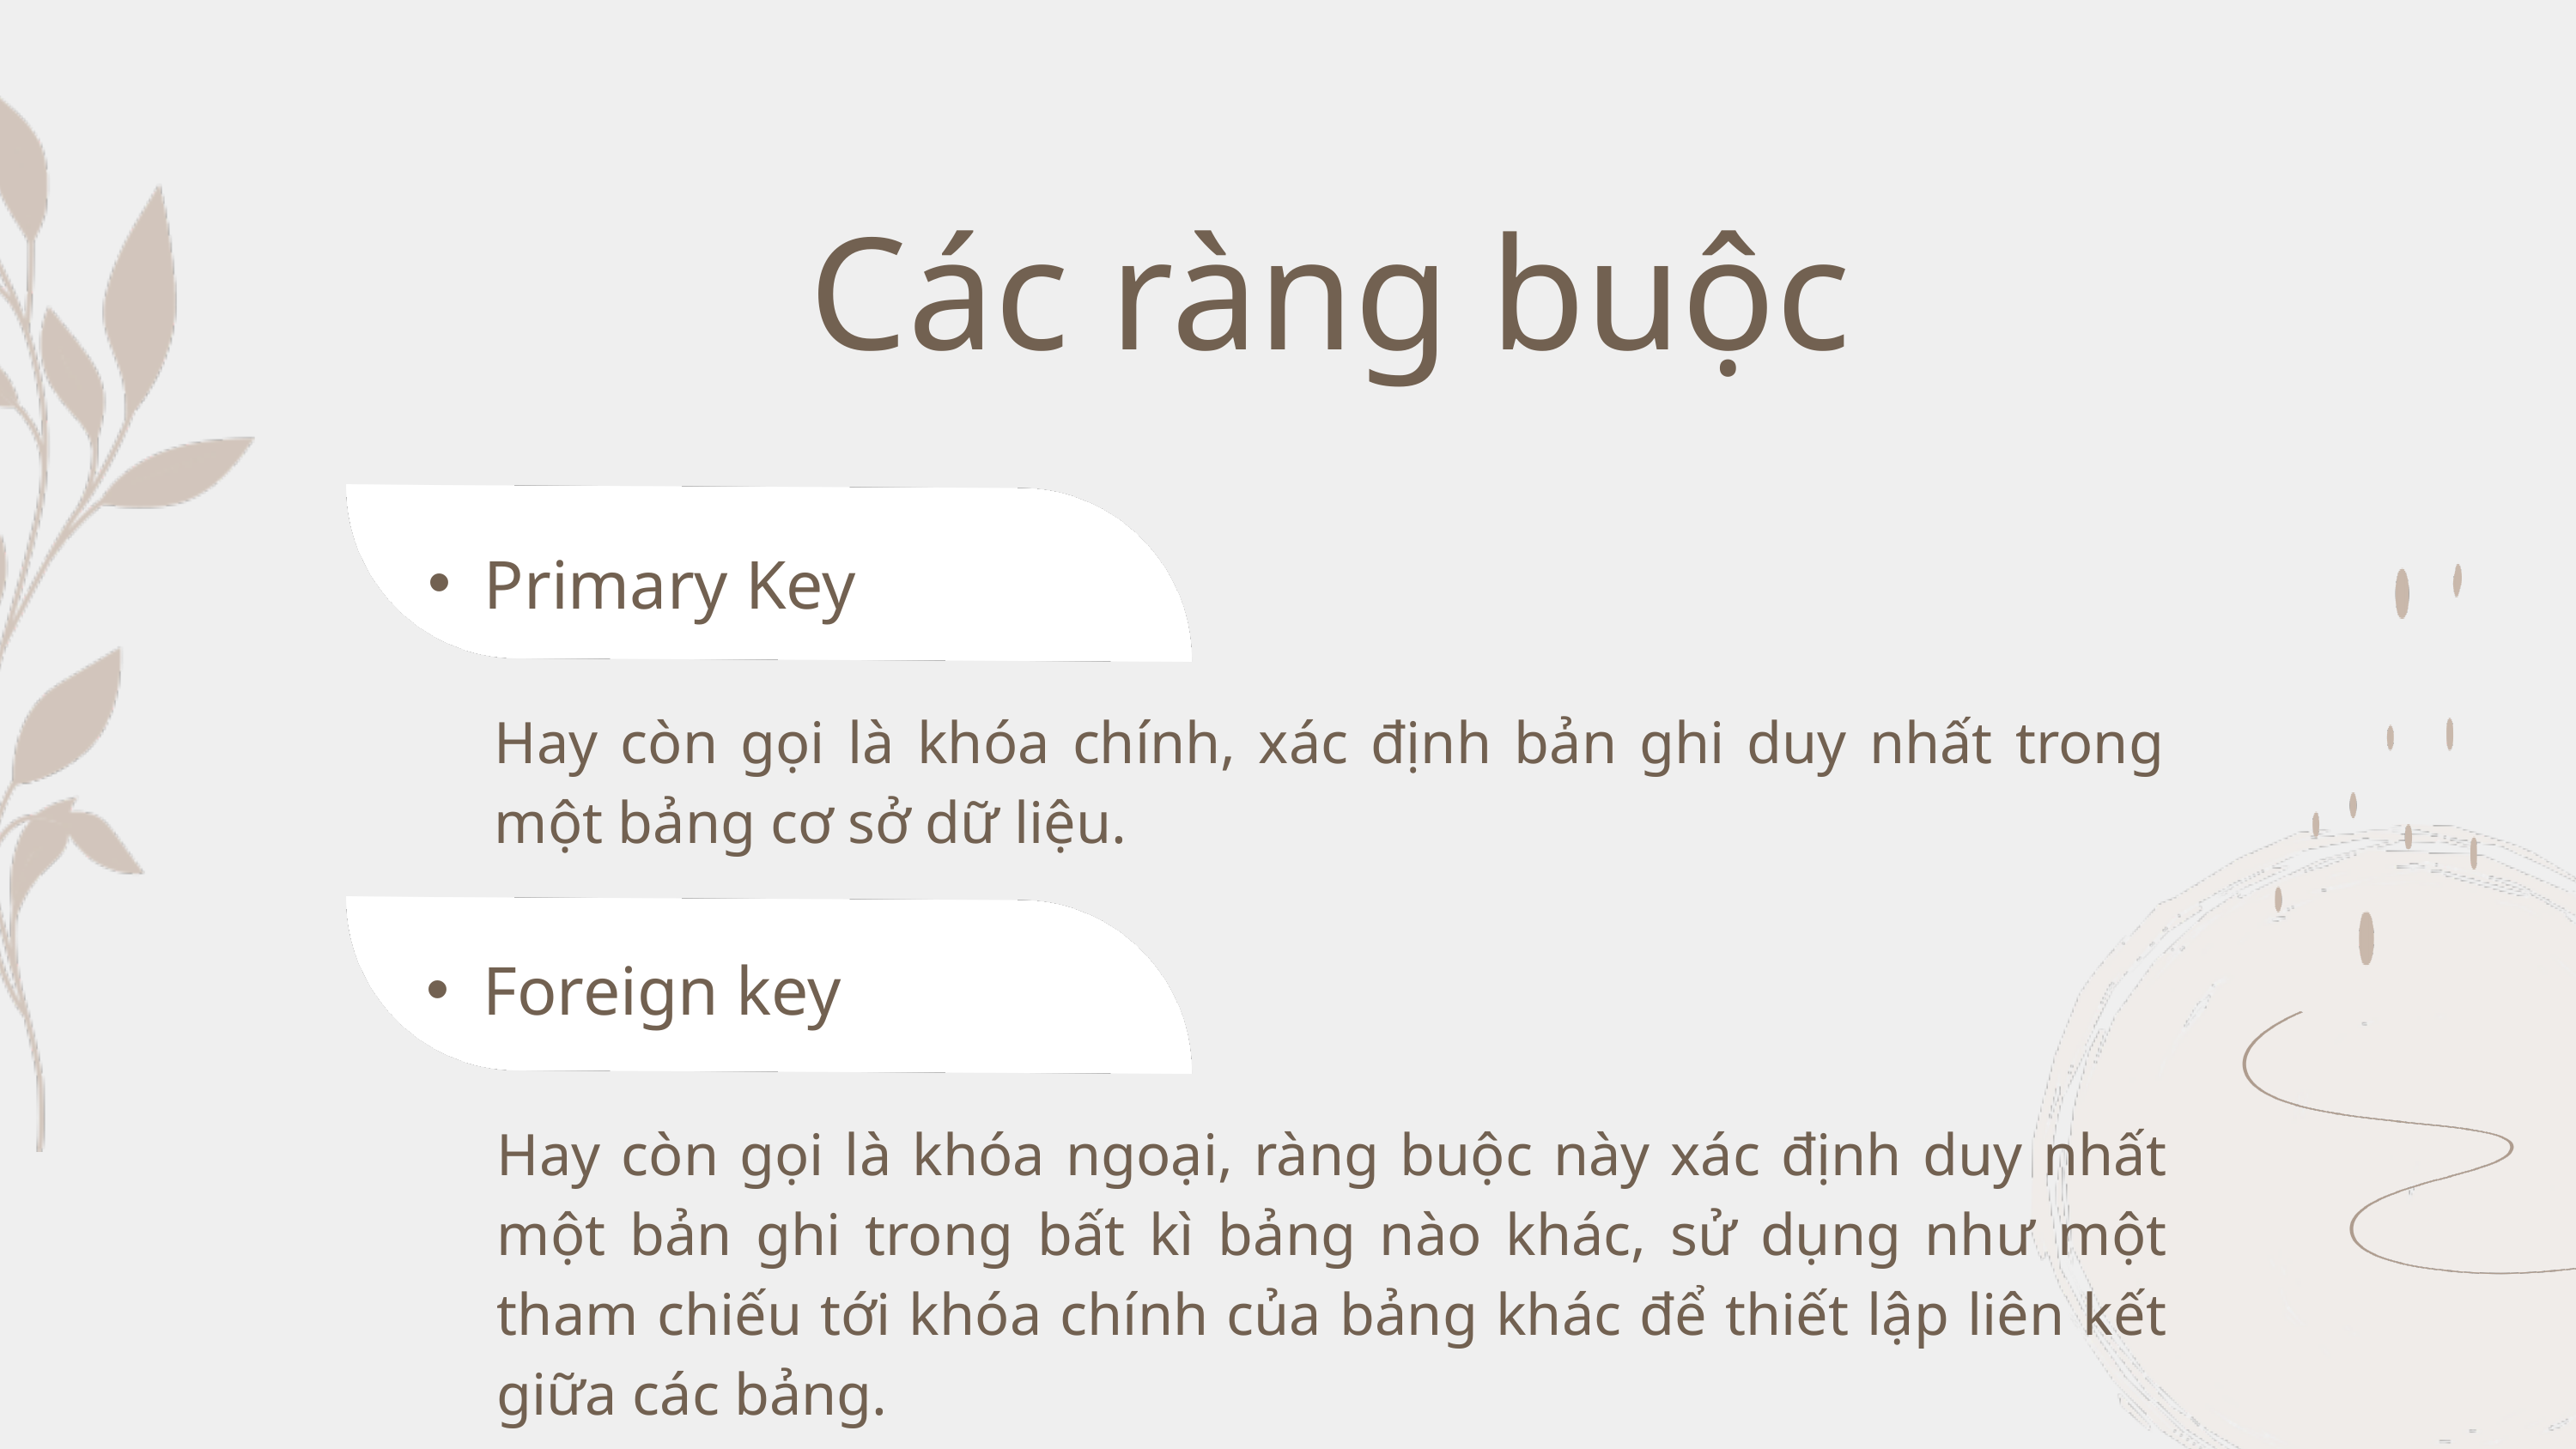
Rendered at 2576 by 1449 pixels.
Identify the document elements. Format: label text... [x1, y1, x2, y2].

text_box [0, 41, 255, 1152]
text_box Hay còn gọi là khóa chính, xác định bản ghi duy nhất trong một bảng cơ sở dữ liệu. [494, 694, 1932, 855]
text_box Hay còn gọi là khóa ngoại, ràng buộc này xác định duy nhất một bản ghi trong bất kì bảng nào khác, sử dụng như một tham chiếu tới khóa chính của bảng khác để thiết lập liên kết giữa các bảng. [496, 1106, 1932, 1428]
text_box Primary Key [371, 529, 1263, 622]
text_box [345, 896, 1193, 1074]
text_box [345, 484, 1193, 662]
text_box Các ràng buộc [769, 163, 1892, 382]
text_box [1936, 650, 2576, 1449]
text_box Foreign key [370, 936, 1261, 1028]
picture [2275, 556, 2477, 650]
